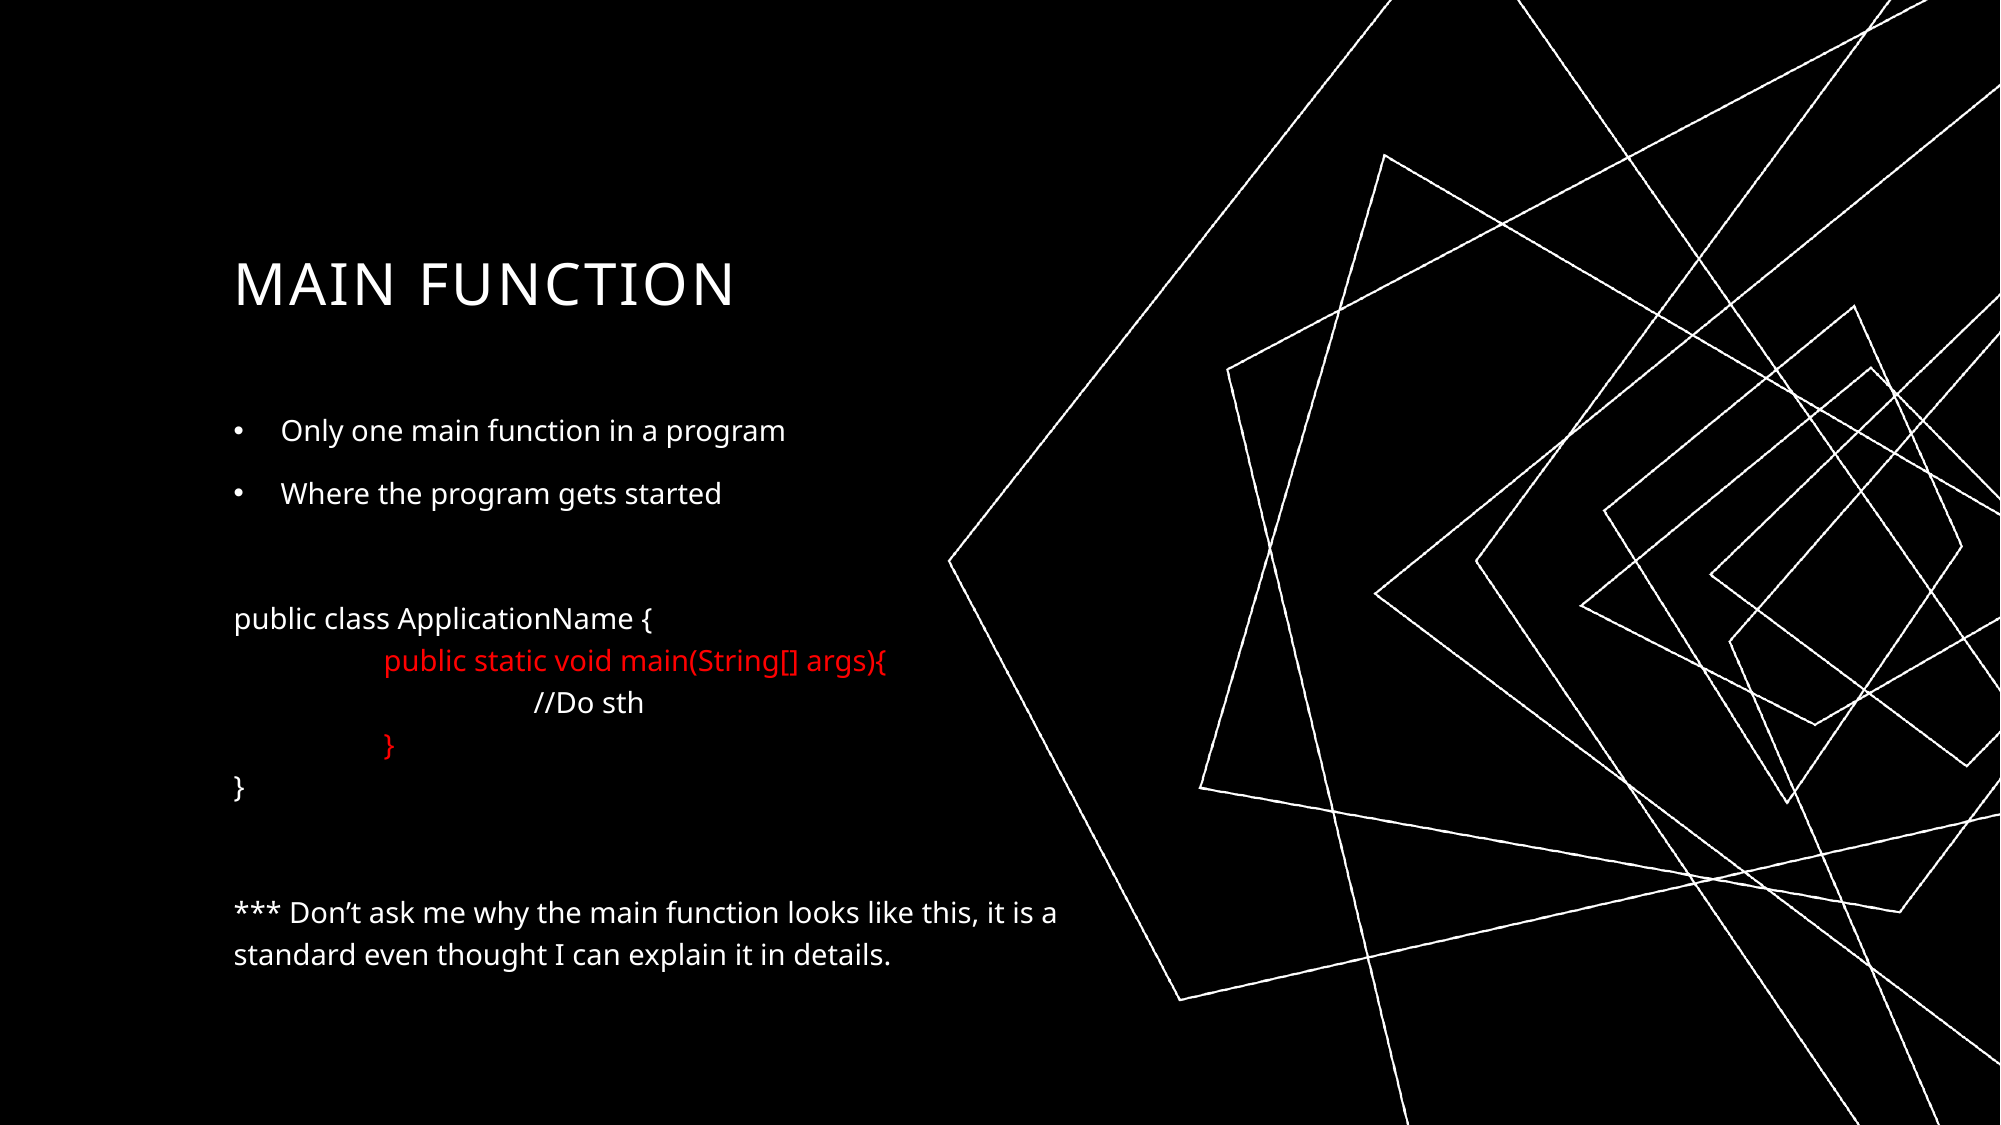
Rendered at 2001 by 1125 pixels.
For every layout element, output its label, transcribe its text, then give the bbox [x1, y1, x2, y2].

title MAIN FUNCTION [218, 108, 769, 326]
picture [900, 0, 2000, 1125]
list Only one main function in a program Where the program gets started public class ApplicationName { public static void main(String[] args){ //Do sth } } *** Don’t ask me why the main function looks like this, it is a standard even thought I can explain it in details. [218, 397, 1098, 919]
